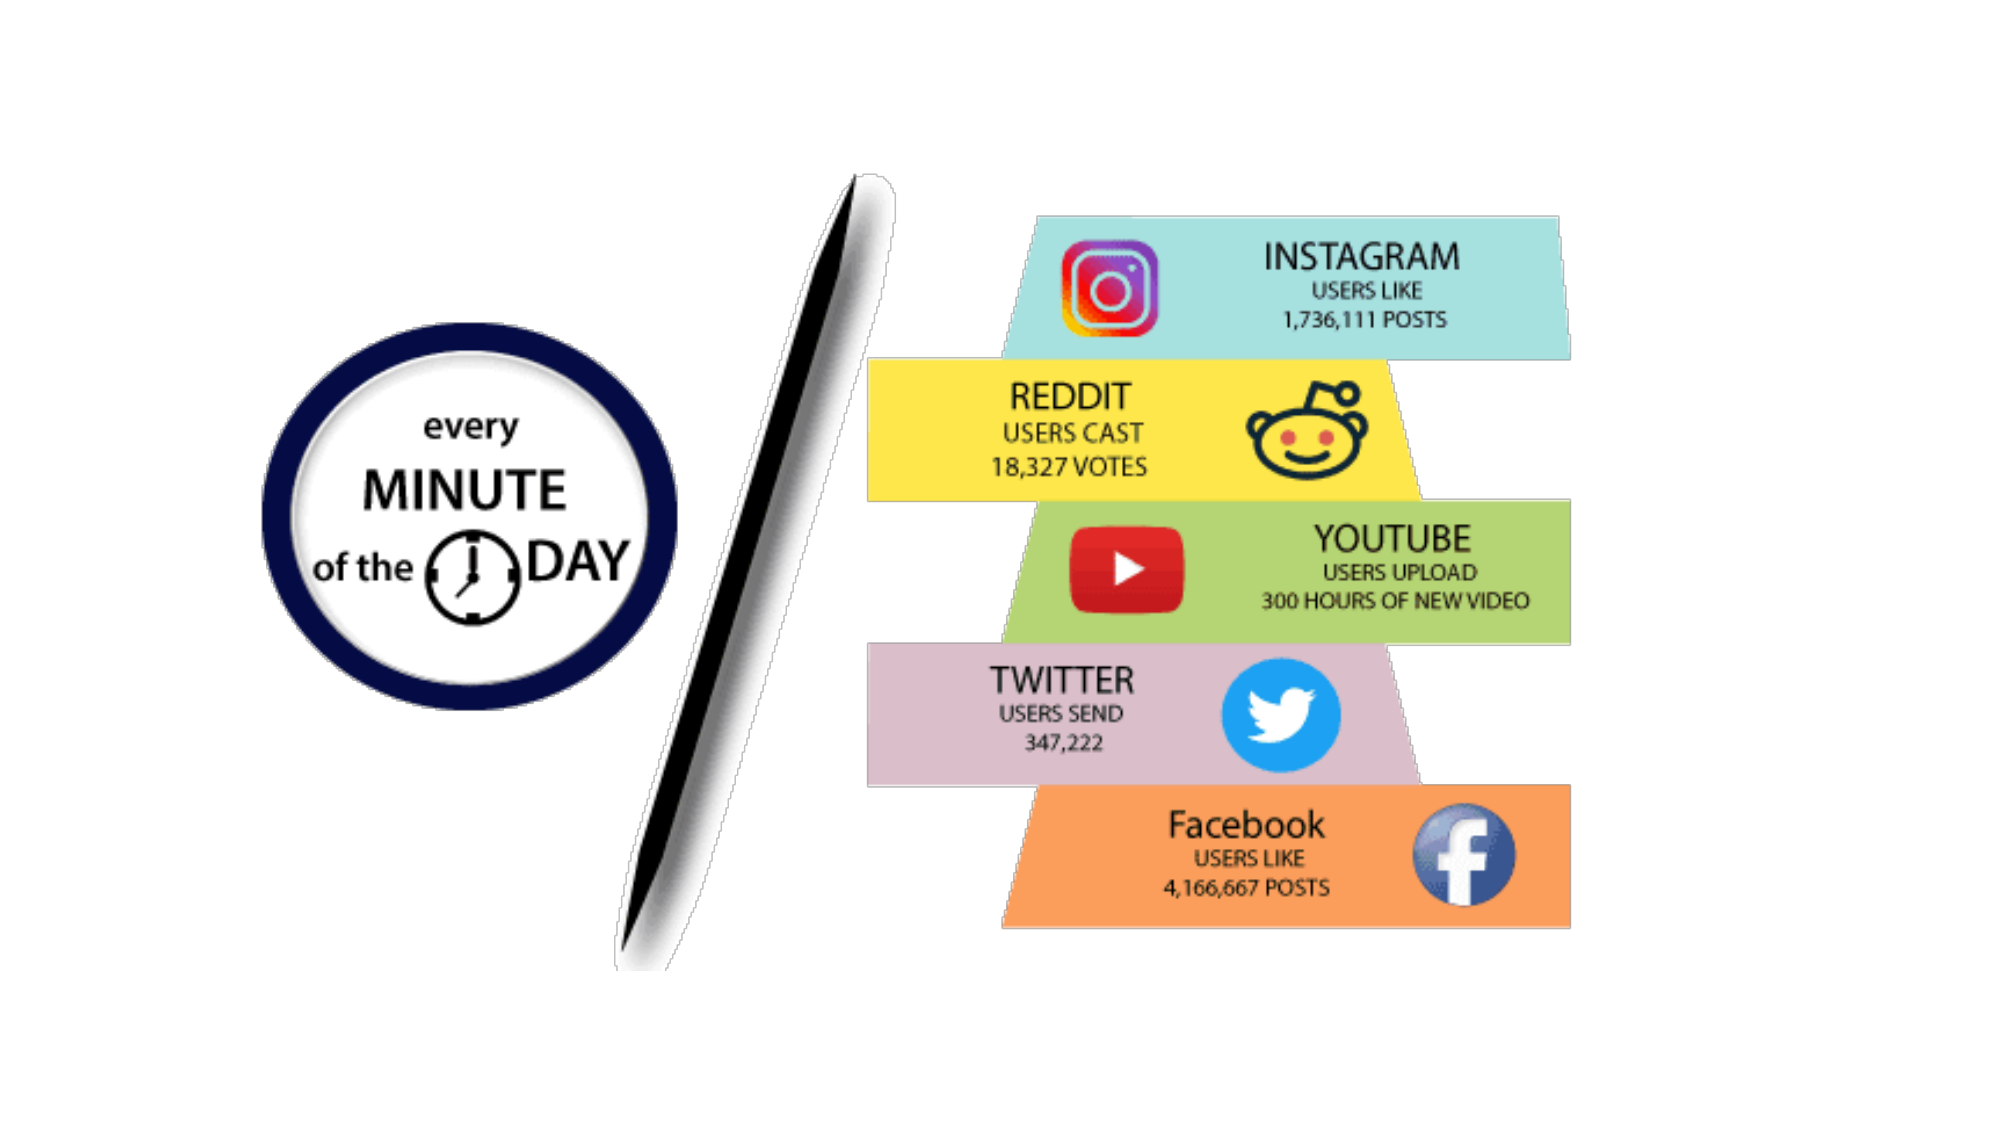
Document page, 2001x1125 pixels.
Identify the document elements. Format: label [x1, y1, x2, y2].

picture [207, 161, 1600, 972]
